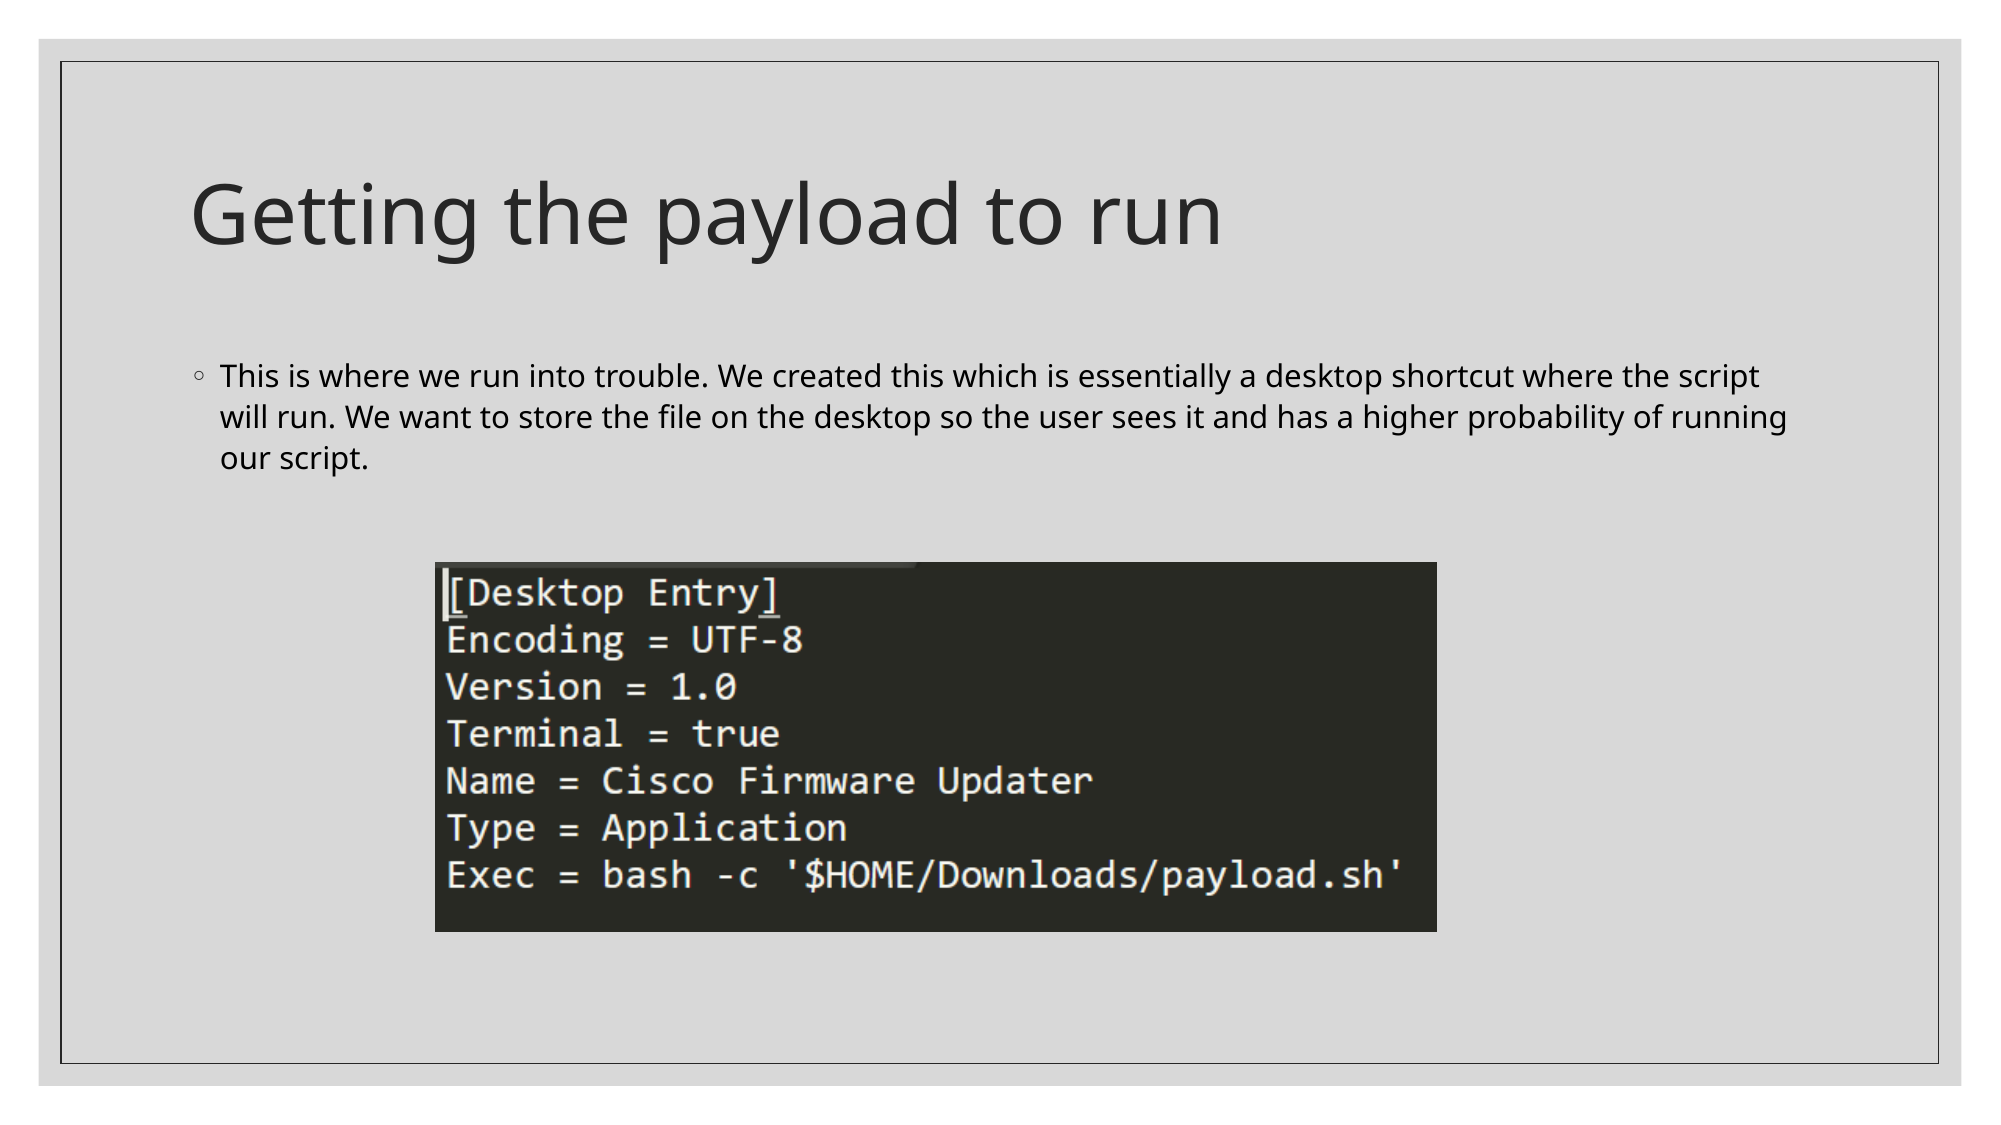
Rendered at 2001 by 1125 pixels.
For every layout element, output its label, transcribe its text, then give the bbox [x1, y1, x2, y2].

title Getting the payload to run [174, 105, 1825, 331]
list This is where we run into trouble. We created this which is essentially a desktop shortcut where the script will run. We want to store the file on the desktop so the user sees it and has a higher probability of running our script. [174, 345, 1825, 977]
picture [434, 562, 1437, 932]
